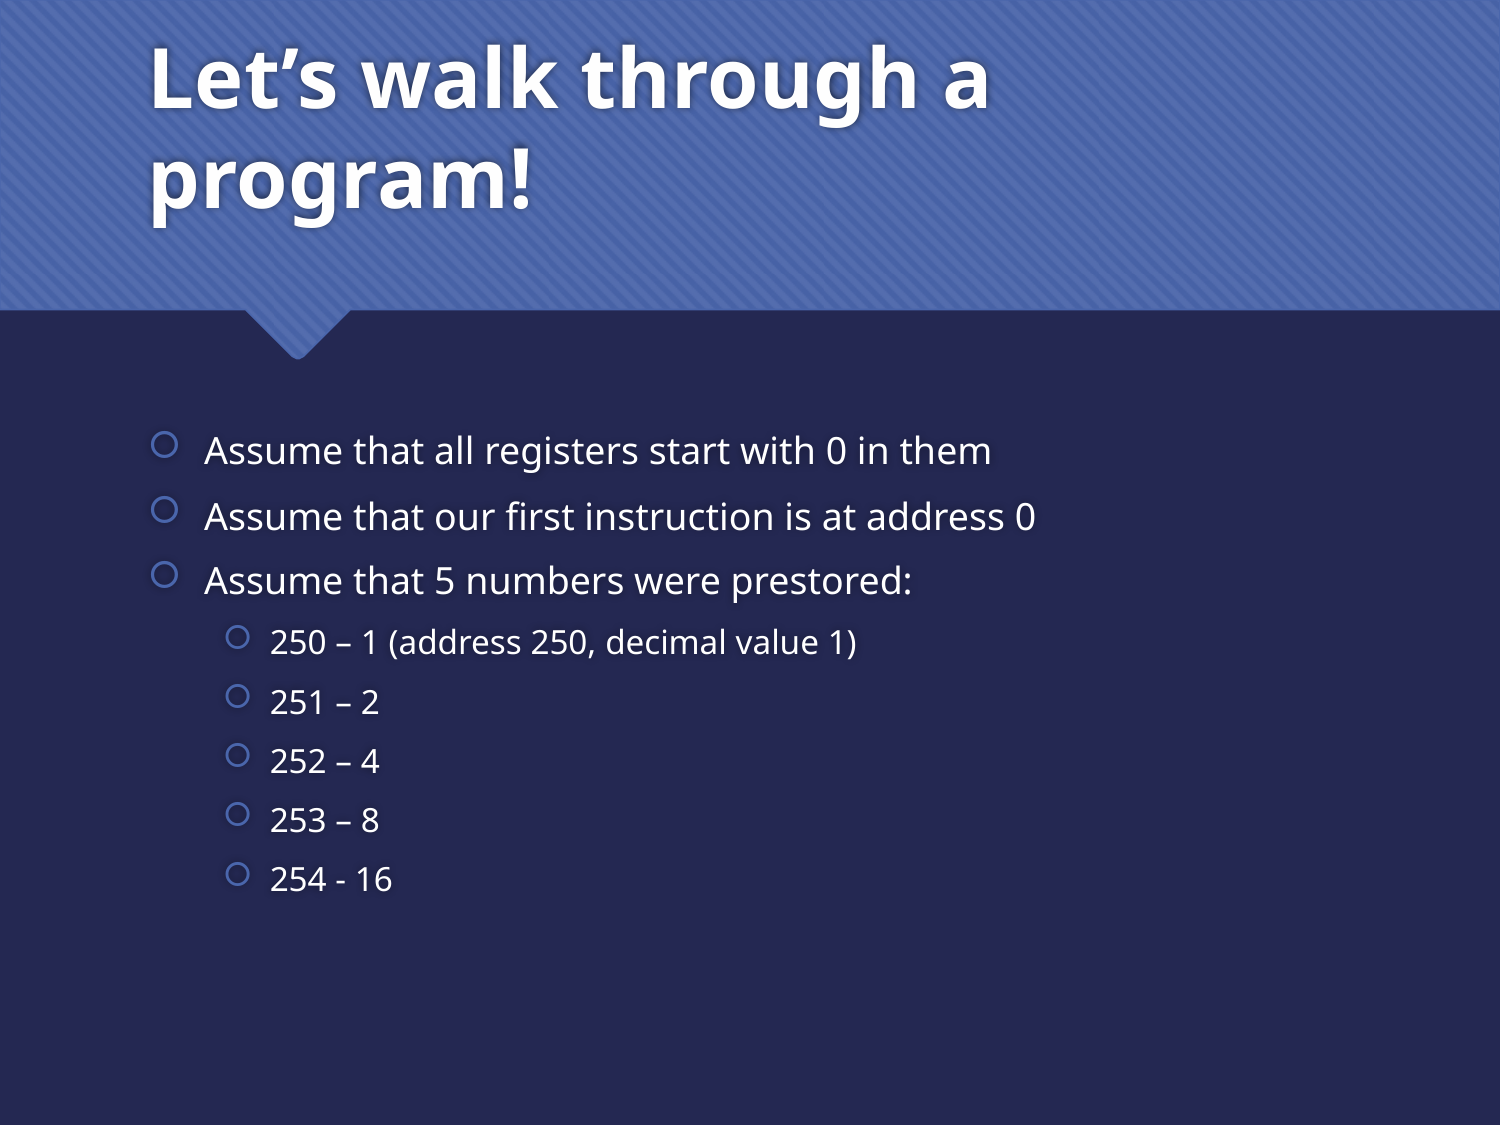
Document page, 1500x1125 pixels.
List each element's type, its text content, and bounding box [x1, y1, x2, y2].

list Assume that all registers start with 0 in them Assume that our first instruction is at address 0 Assume that 5 numbers were prestored: 250 – 1 (address 250, decimal value 1) 251 – 2 252 – 4 253 – 8 254 - 16 [132, 364, 1368, 962]
title Let’s walk through a program! [132, 73, 1368, 233]
